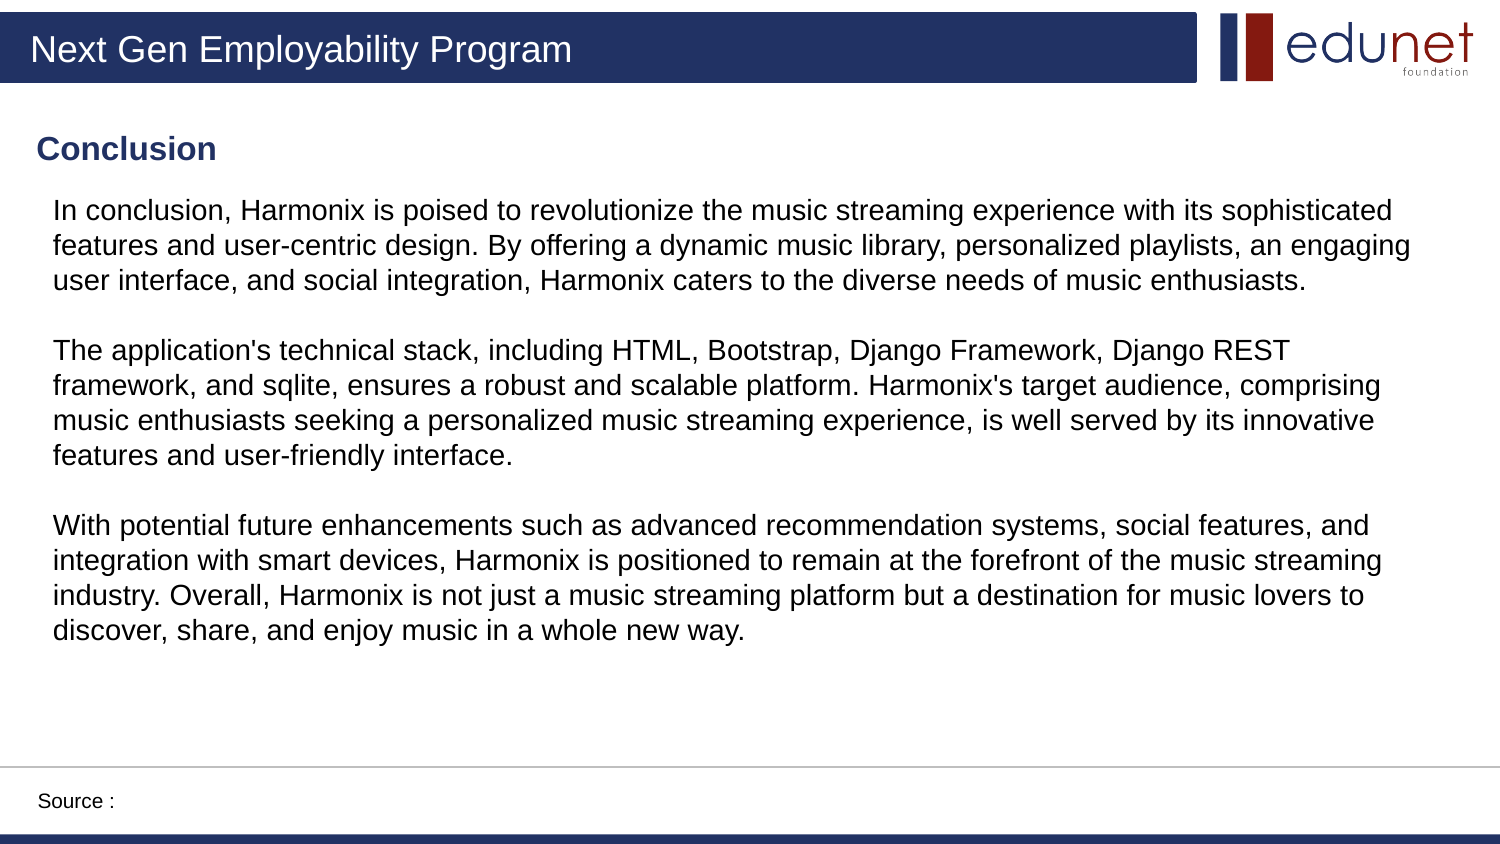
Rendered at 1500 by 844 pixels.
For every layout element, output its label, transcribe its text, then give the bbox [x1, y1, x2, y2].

text_box Source : [22, 776, 139, 826]
title Conclusion [21, 111, 504, 165]
text_box In conclusion, Harmonix is poised to revolutionize the music streaming experience with its sophisticated features and user-centric design. By offering a dynamic music library, personalized playlists, an engaging user interface, and social integration, Harmonix caters to the diverse needs of music enthusiasts. The application's technical stack, including HTML, Bootstrap, Django Framework, Django REST framework, and sqlite, ensures a robust and scalable platform. Harmonix's target audience, comprising music enthusiasts seeking a personalized music streaming experience, is well served by its innovative features and user-friendly interface. With potential future enhancements such as advanced recommendation systems, social features, and integration with smart devices, Harmonix is positioned to remain at the forefront of the music streaming industry. Overall, Harmonix is not just a music streaming platform but a destination for music lovers to discover, share, and enjoy music in a whole new way. [38, 184, 1450, 654]
picture [1279, 14, 1482, 83]
